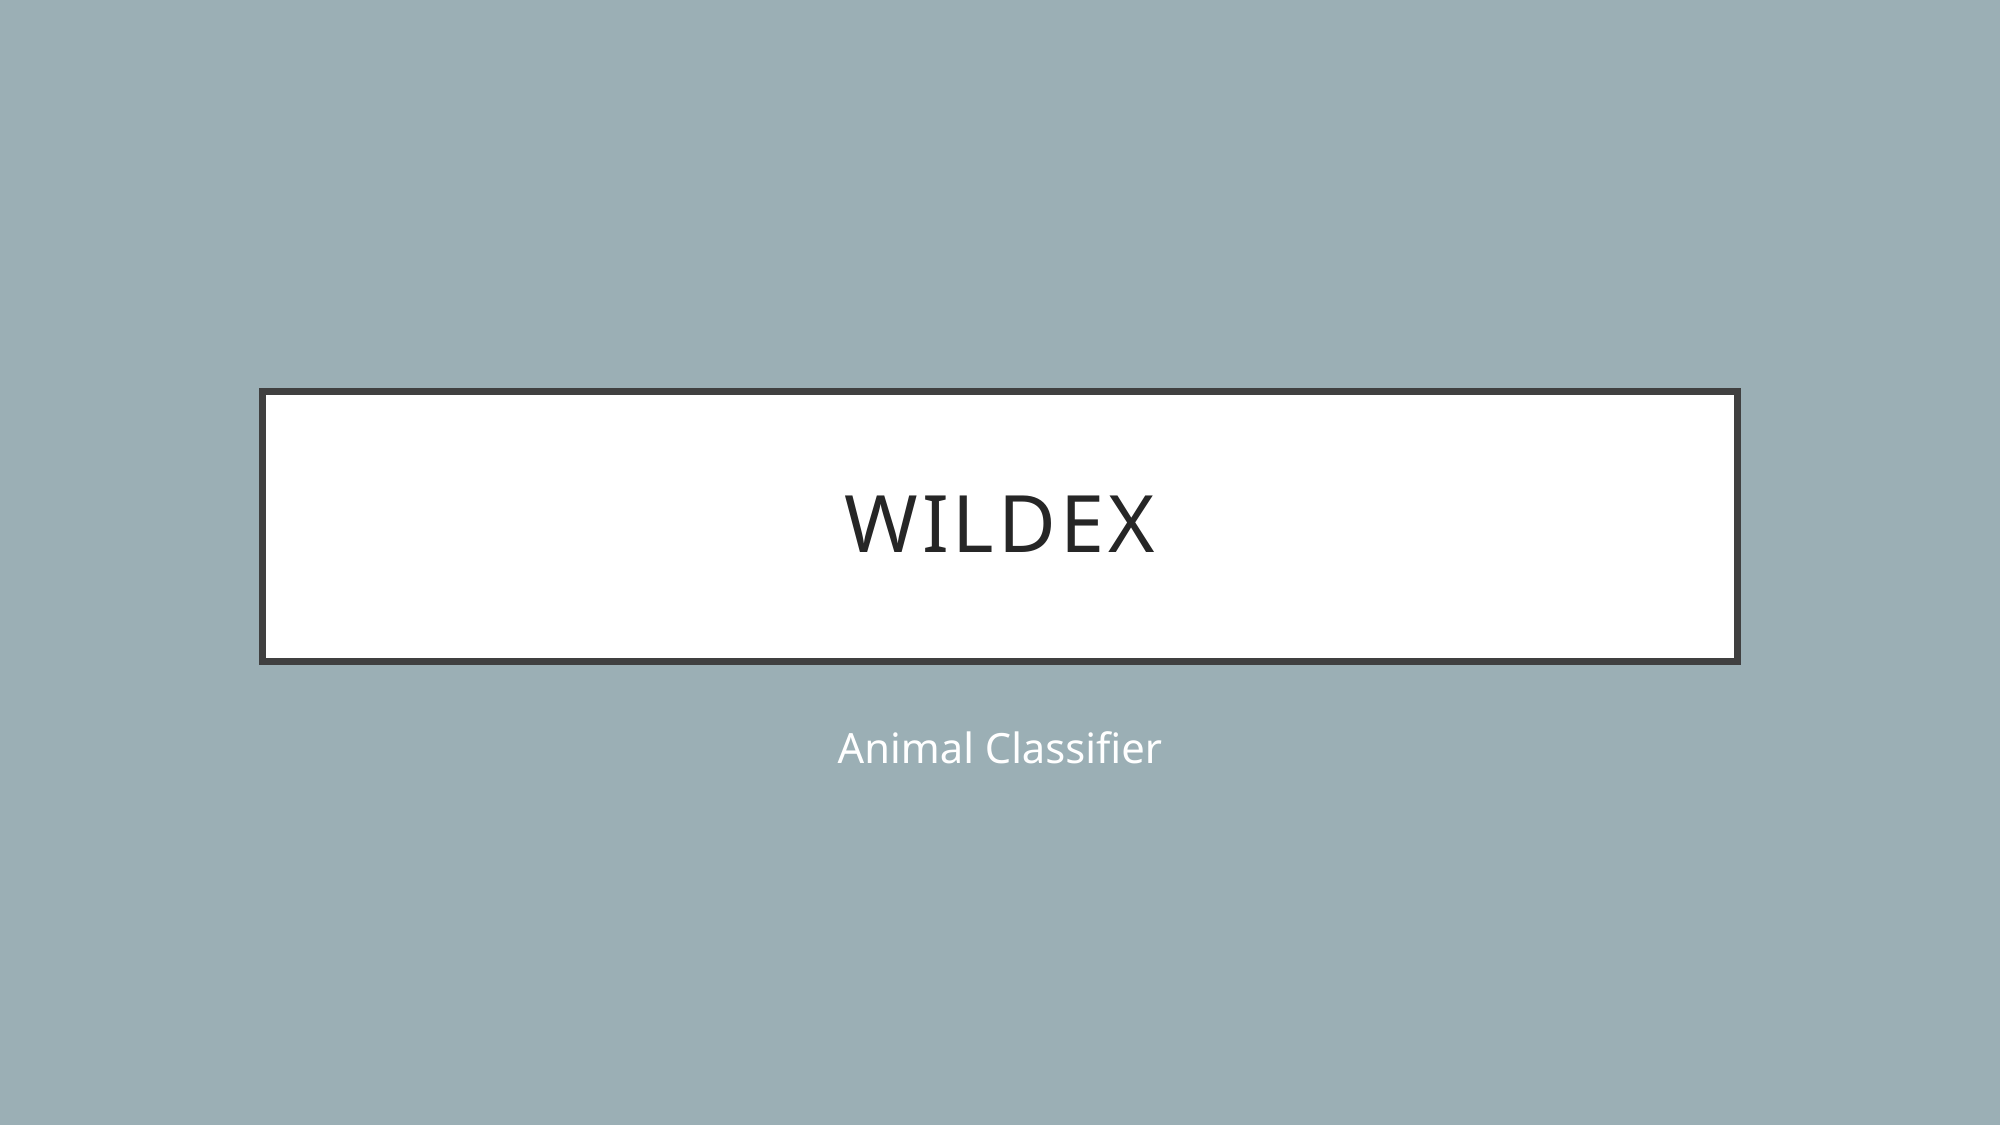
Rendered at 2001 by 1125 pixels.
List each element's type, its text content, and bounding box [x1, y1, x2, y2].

title WILDEX [259, 388, 1741, 665]
subtitle Animal Classifier [442, 713, 1558, 918]
